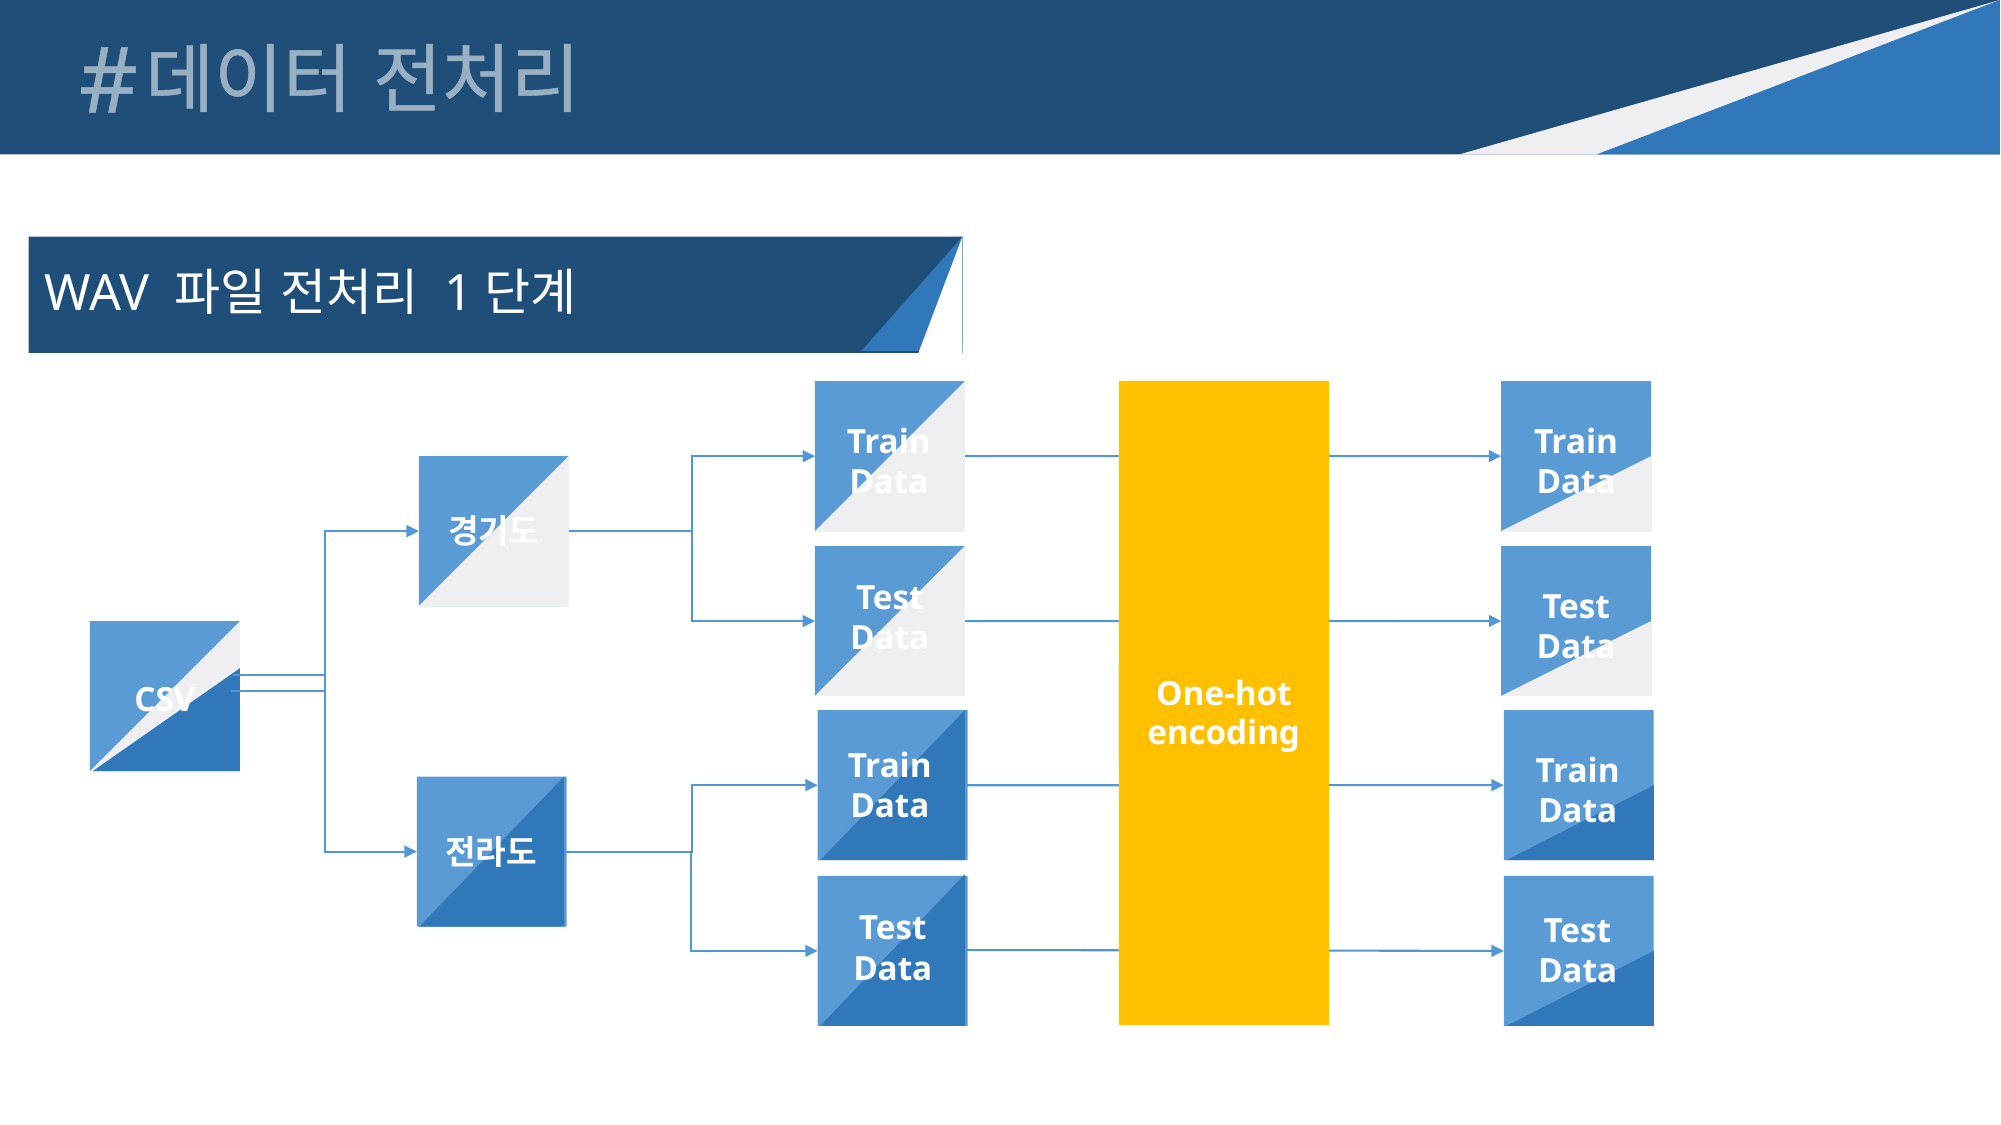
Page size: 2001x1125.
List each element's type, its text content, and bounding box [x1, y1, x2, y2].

text_box [28, 236, 960, 353]
text_box WAV 파일 전처리 1단계 [44, 267, 866, 322]
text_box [230, 456, 564, 927]
text_box [859, 233, 964, 352]
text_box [964, 380, 1654, 1026]
text_box [1596, 0, 2000, 156]
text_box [66, 13, 590, 140]
text_box [0, 0, 1992, 155]
text_box [1459, 1, 1991, 156]
text_box [916, 236, 964, 355]
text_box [564, 381, 964, 1026]
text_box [89, 621, 230, 772]
